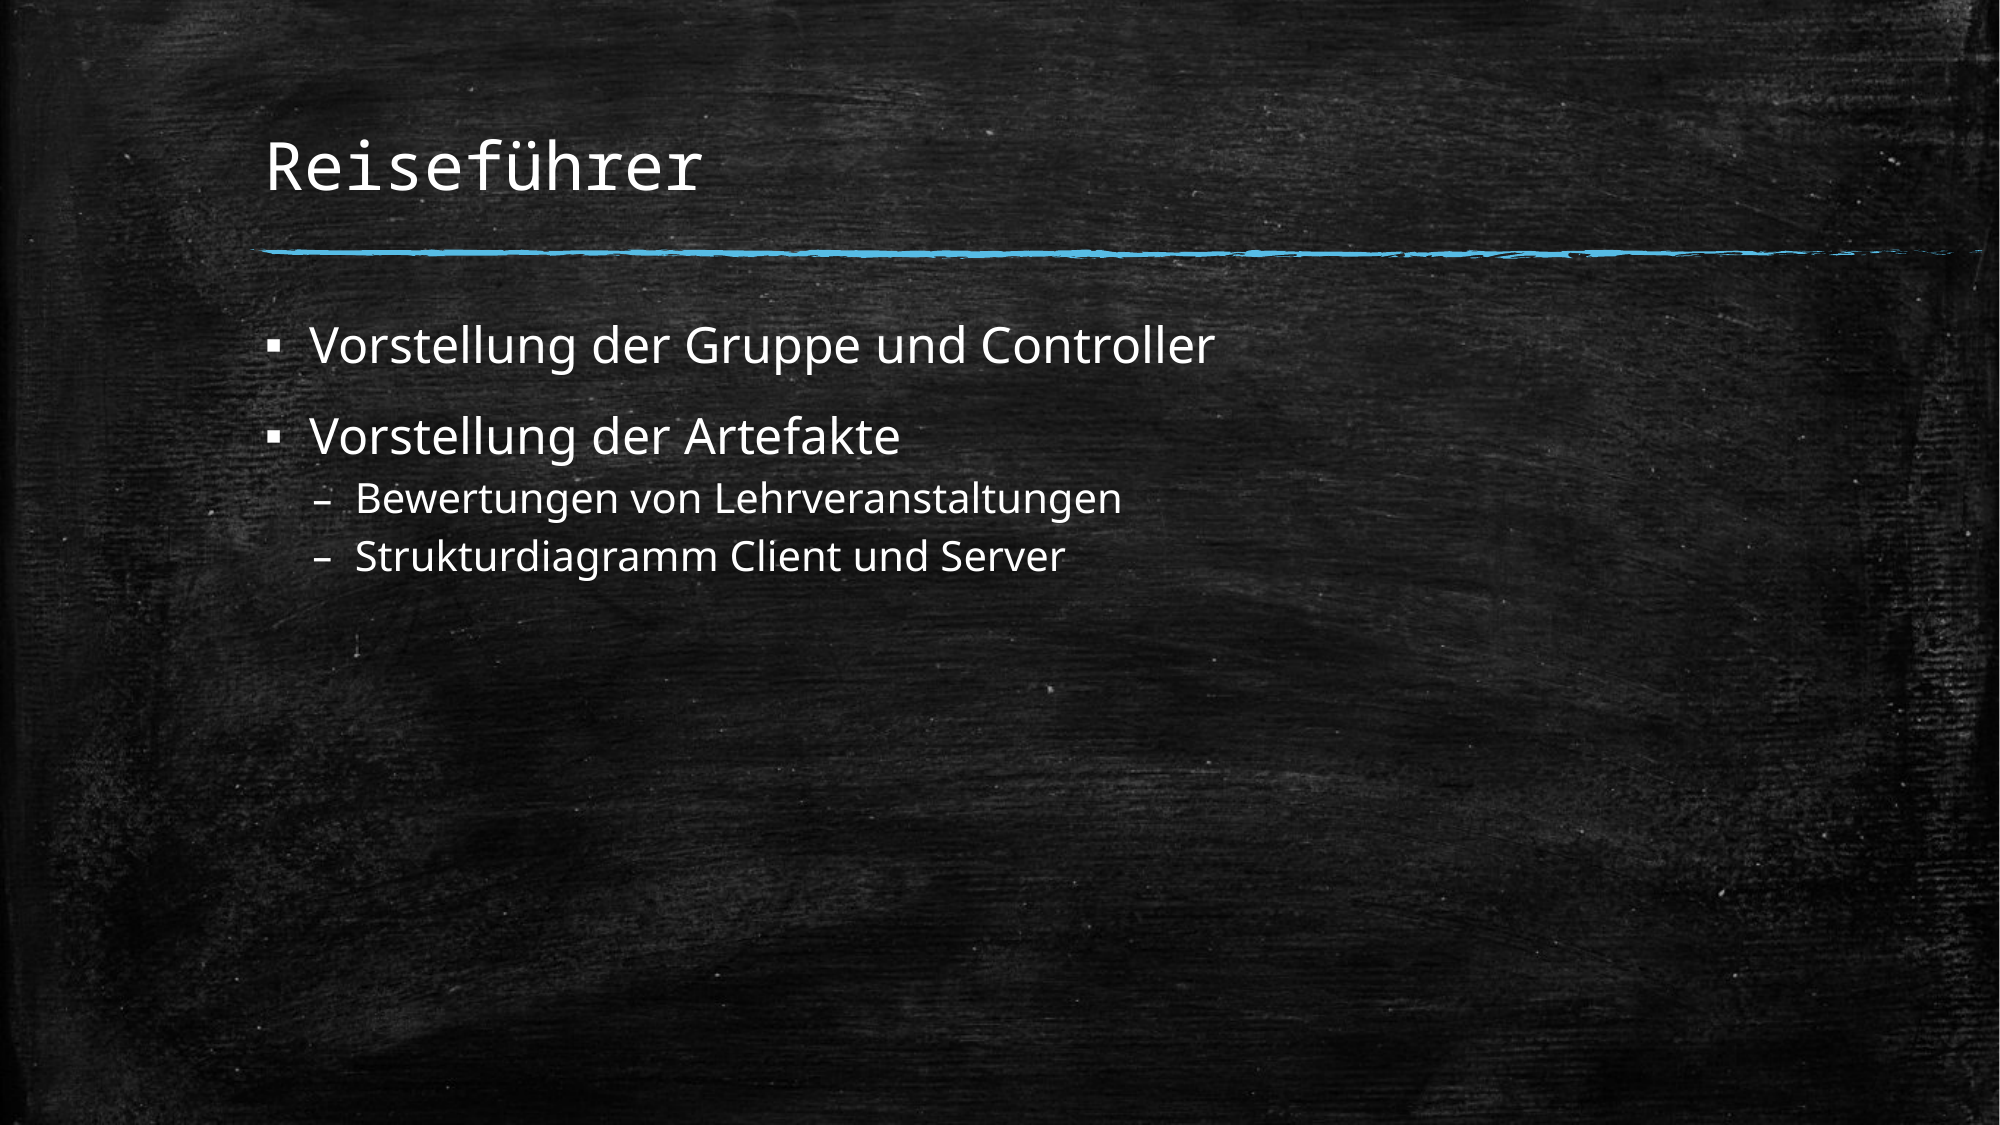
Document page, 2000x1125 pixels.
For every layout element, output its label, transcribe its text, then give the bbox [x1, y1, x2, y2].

title Reiseführer [249, 45, 1750, 213]
list Vorstellung der Gruppe und Controller Vorstellung der Artefakte Bewertungen von Lehrveranstaltungen Strukturdiagramm Client und Server [249, 312, 1750, 1013]
